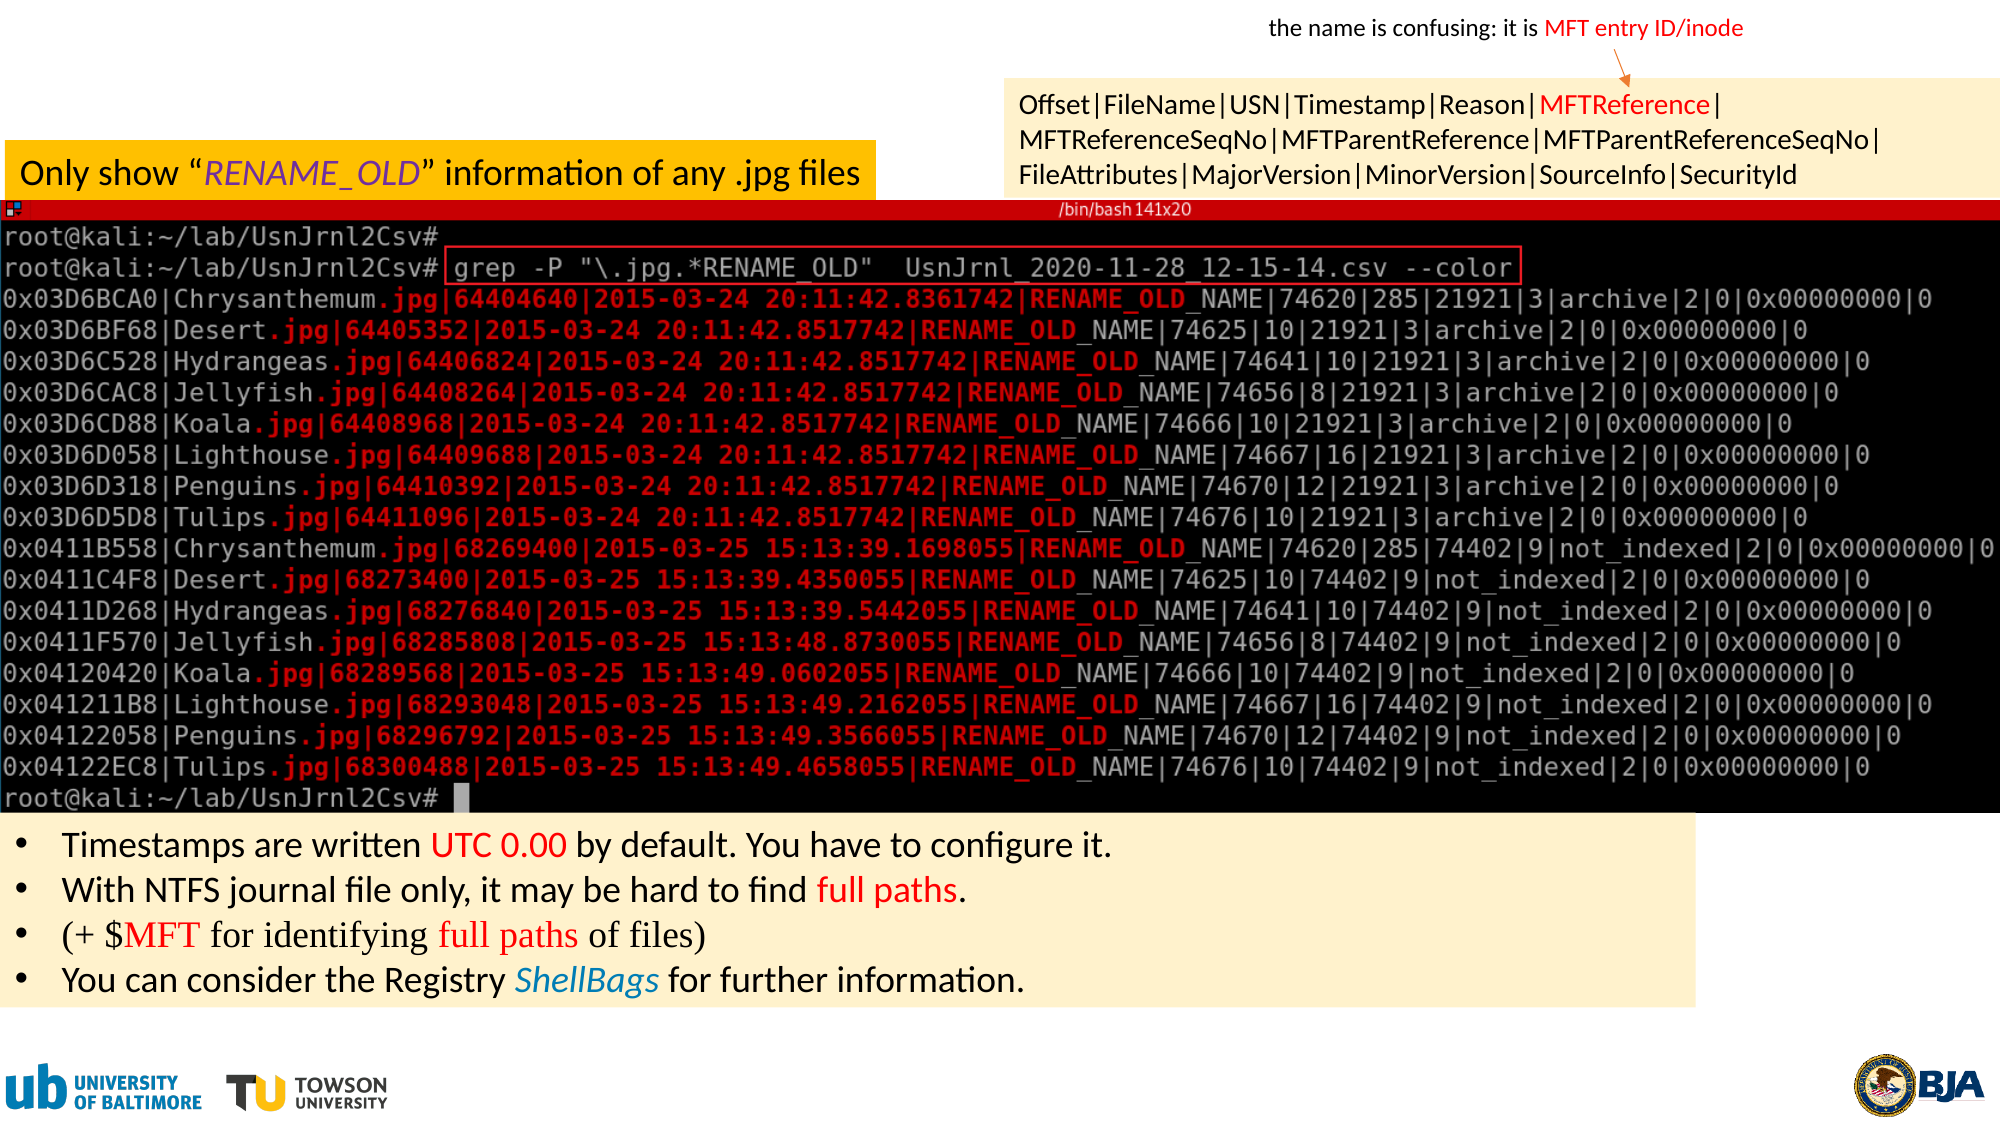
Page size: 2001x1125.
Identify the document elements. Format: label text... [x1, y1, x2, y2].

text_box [1614, 49, 1630, 88]
picture [1854, 1054, 1986, 1117]
picture [0, 200, 2000, 813]
picture [0, 1031, 407, 1125]
text_box Timestamps are written UTC 0.00 by default. You have to configure it. With NTFS journal file only, it may be hard to find full paths. (+ $MFT for identifying full paths of files) You can consider the Registry ShellBags for further information. [0, 813, 1696, 1008]
text_box Only show “RENAME_OLD” information of any .jpg files [4, 140, 876, 200]
text_box the name is confusing: it is MFT entry ID/inode [1253, 3, 1760, 49]
text_box Offset|FileName|USN|Timestamp|Reason|MFTReference|MFTReferenceSeqNo|MFTParentReference|MFTParentReferenceSeqNo|FileAttributes|MajorVersion|MinorVersion|SourceInfo|SecurityId [1004, 78, 2000, 198]
